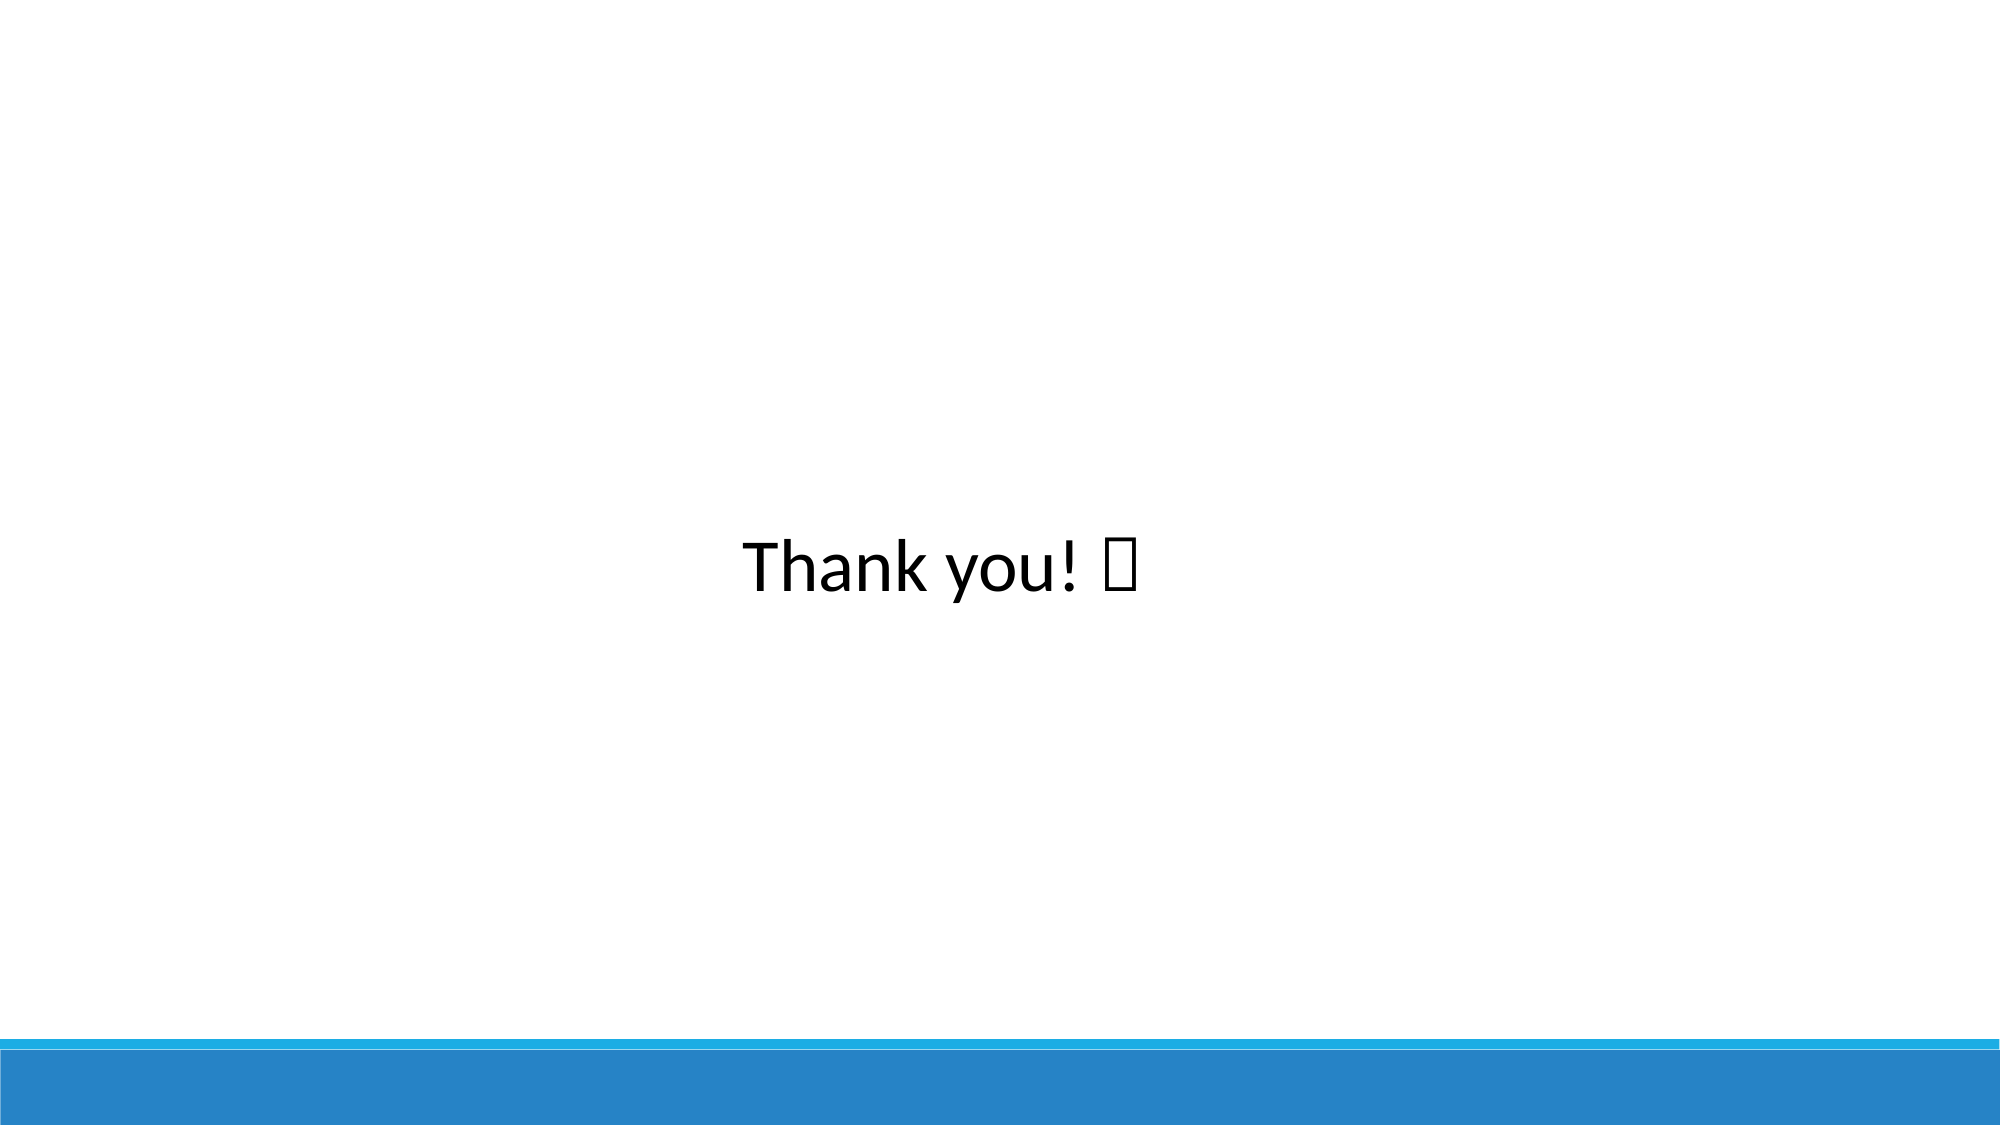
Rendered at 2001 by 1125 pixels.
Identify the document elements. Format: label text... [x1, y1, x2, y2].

text_box Thank you!  [727, 509, 1272, 615]
